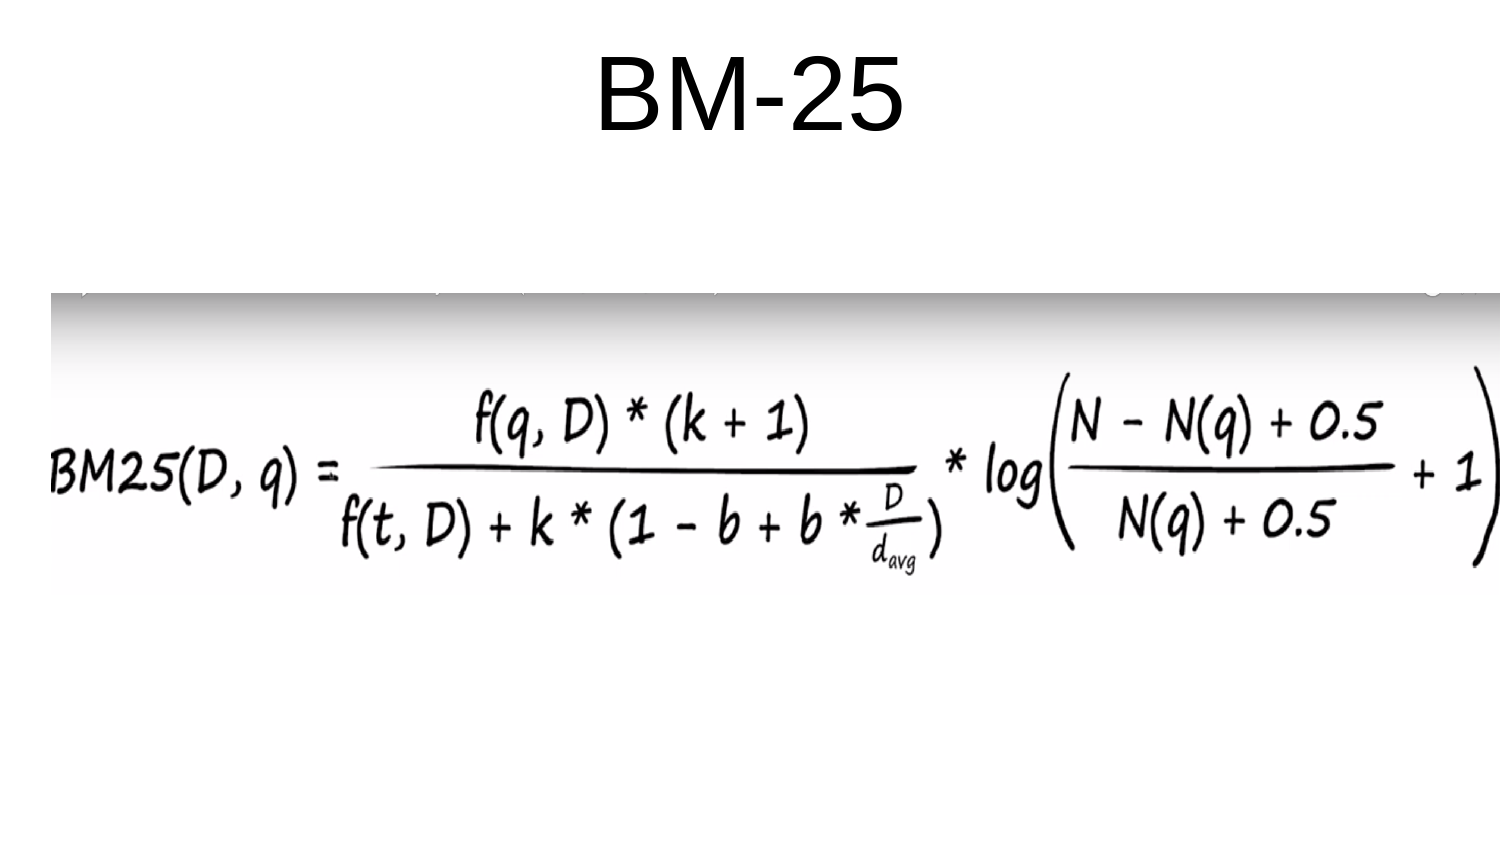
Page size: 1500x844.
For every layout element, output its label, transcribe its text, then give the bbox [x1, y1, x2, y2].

picture [50, 293, 1500, 596]
title BM-25 [51, 9, 1449, 167]
